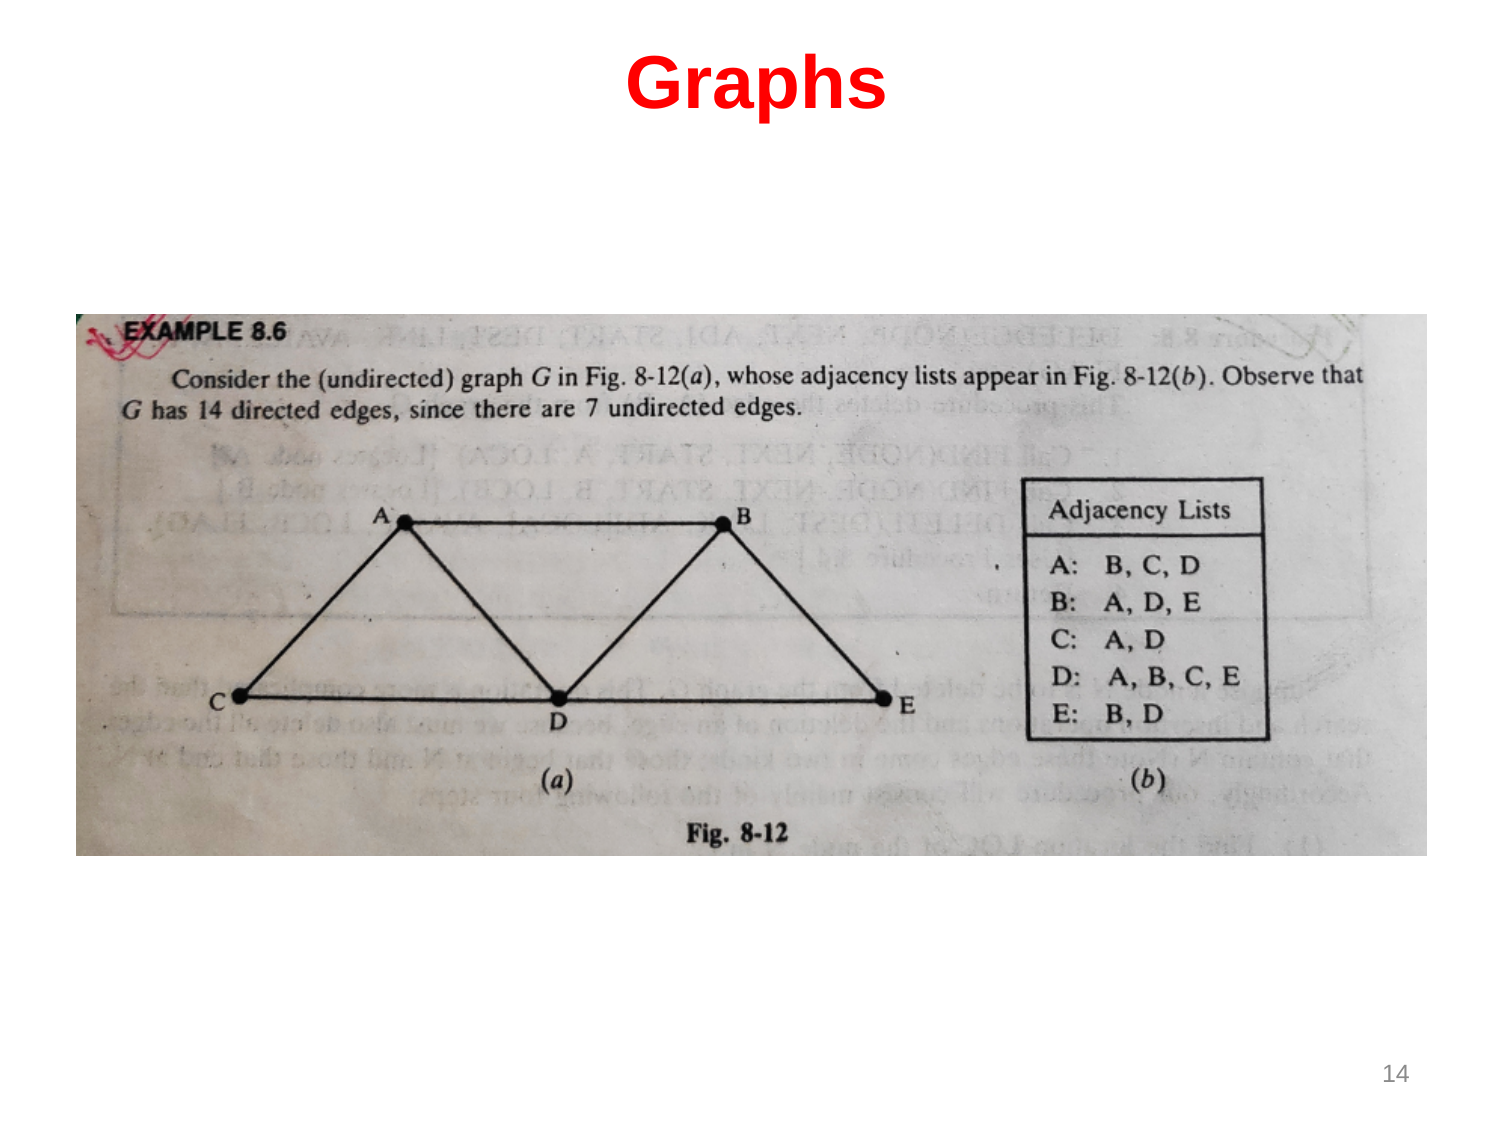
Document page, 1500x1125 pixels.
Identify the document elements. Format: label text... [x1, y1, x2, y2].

slide_number 14 [1074, 1042, 1425, 1103]
title Graphs [64, 19, 1449, 138]
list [76, 314, 1427, 856]
